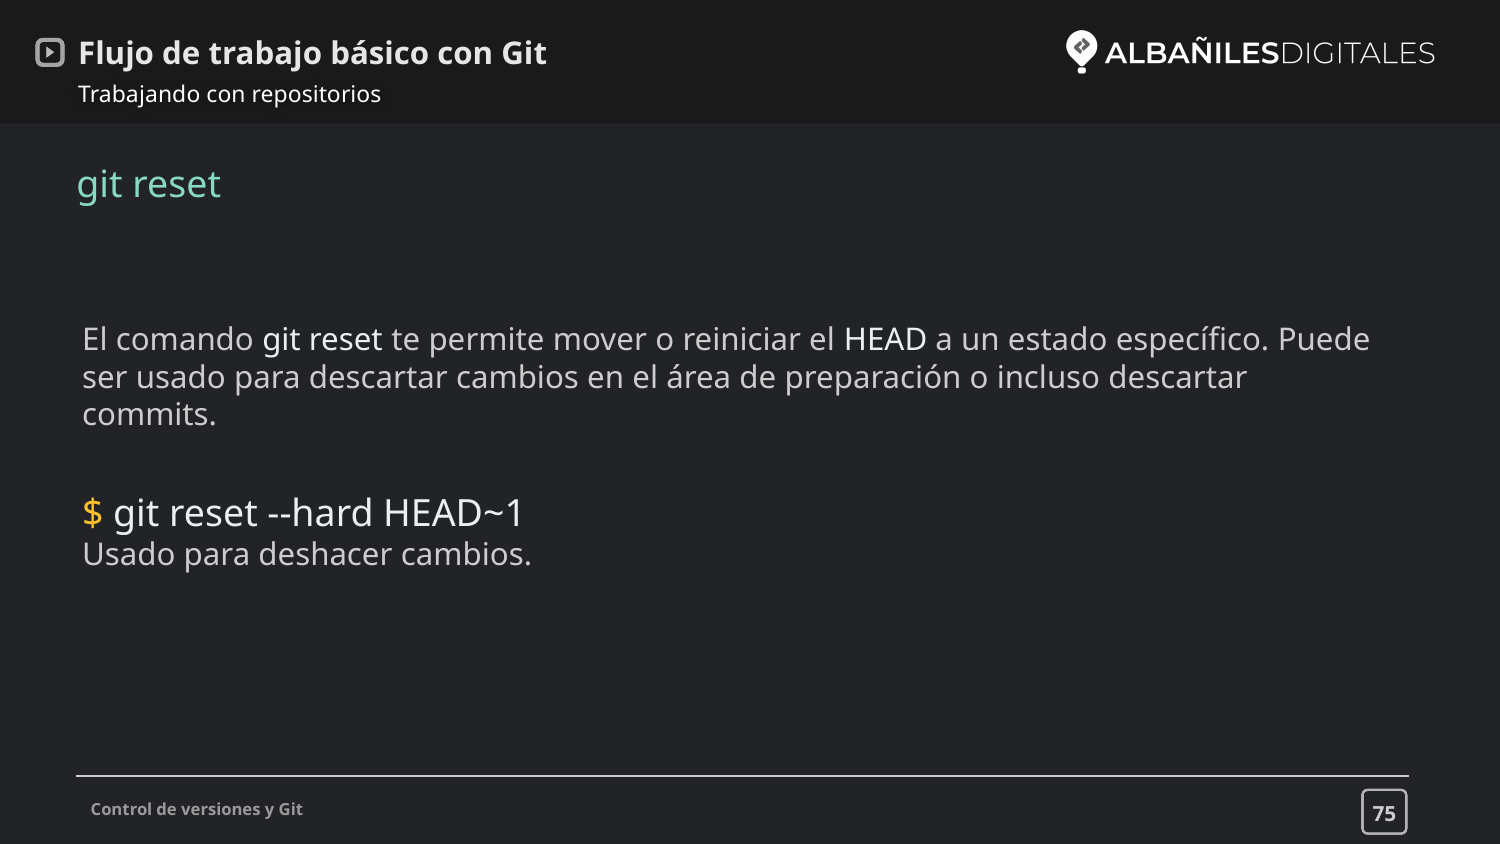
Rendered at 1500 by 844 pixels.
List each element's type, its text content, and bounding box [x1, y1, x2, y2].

text_box git reset [76, 140, 788, 233]
slide_number 75 [1352, 785, 1417, 844]
title Flujo de trabajo básico con Git [63, 18, 934, 61]
subtitle Trabajando con repositorios [63, 64, 1324, 114]
text_box El comando git reset te permite mover o reiniciar el HEAD a un estado específico. Puede ser usado para descartar cambios en el área de preparación o incluso descartar commits. $ git reset --hard HEAD~1 Usado para deshacer cambios. [76, 313, 1398, 578]
picture [1066, 30, 1439, 74]
